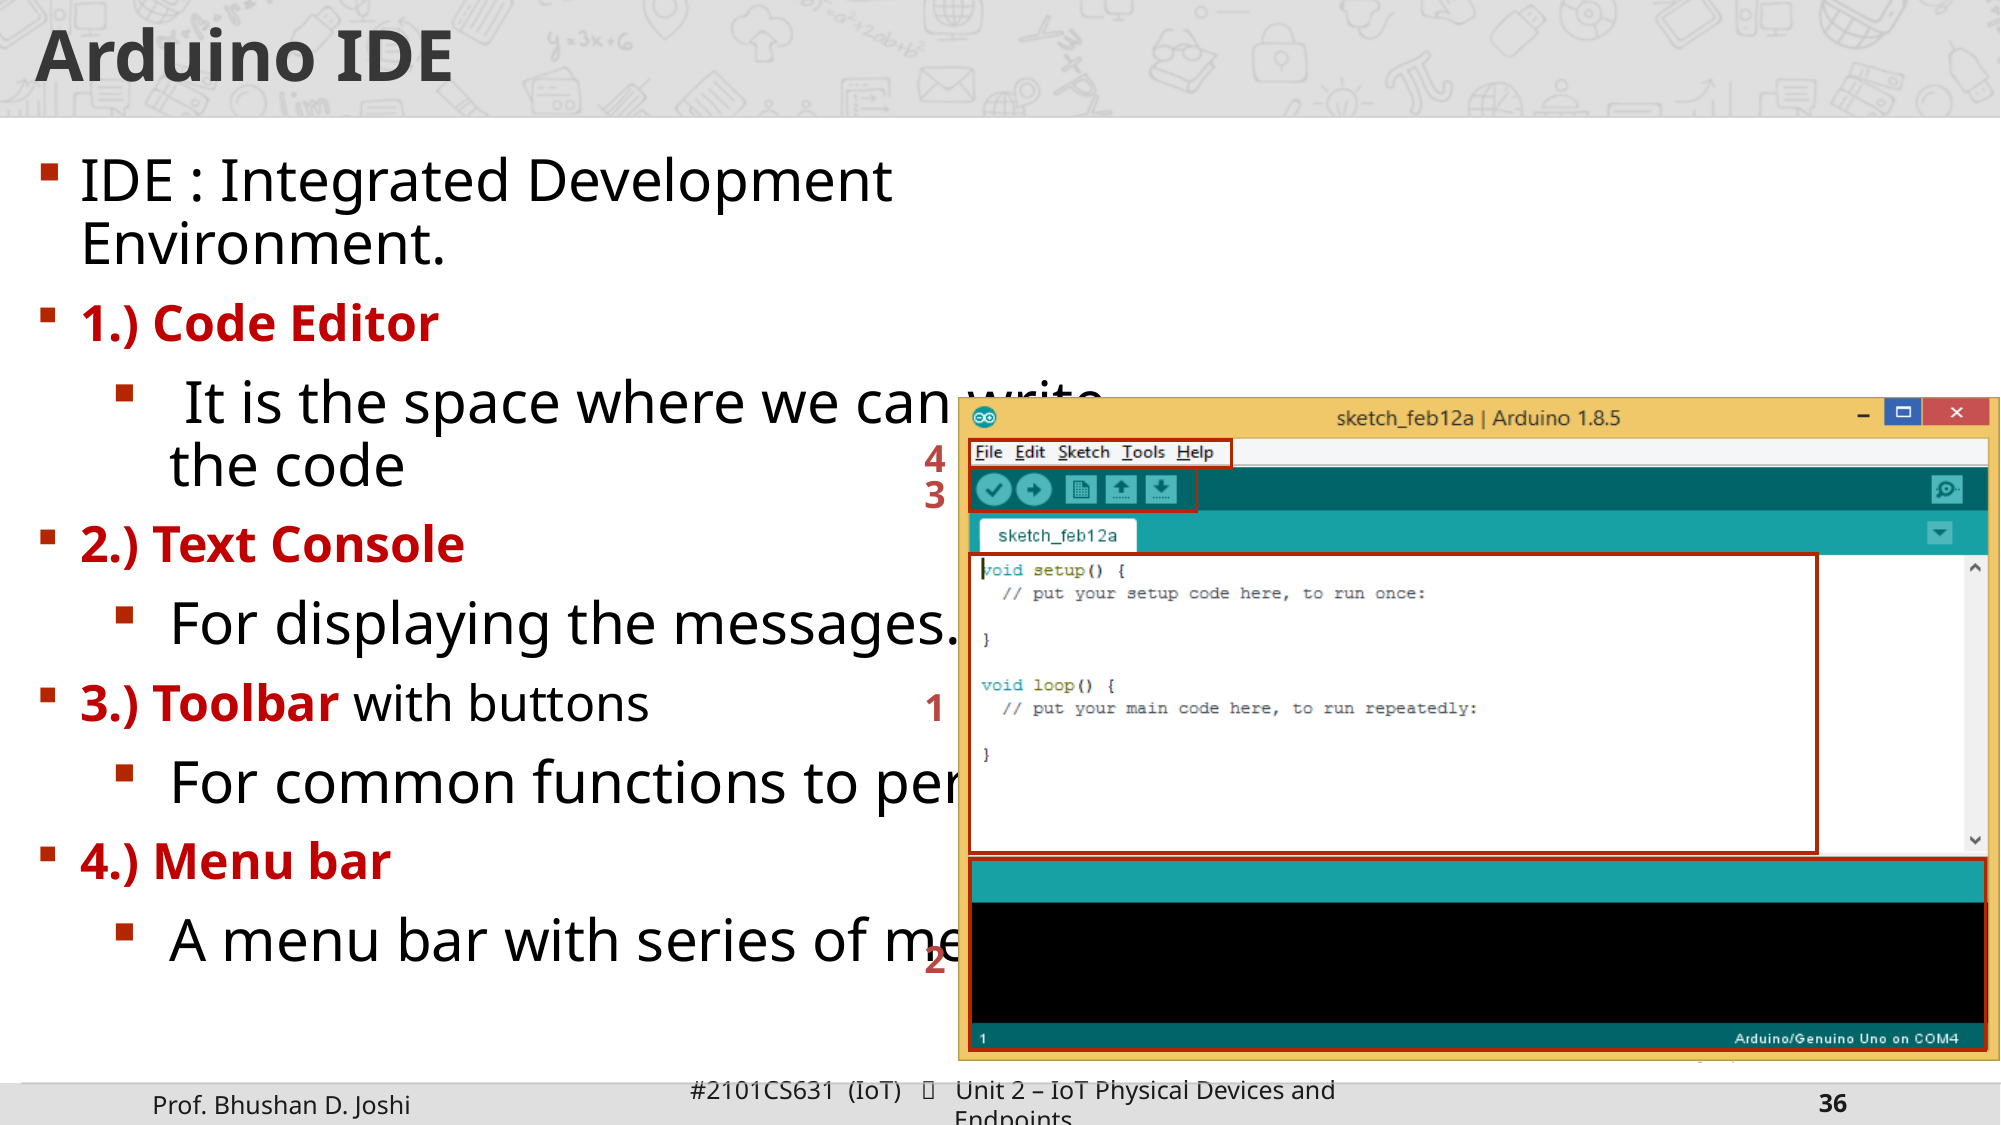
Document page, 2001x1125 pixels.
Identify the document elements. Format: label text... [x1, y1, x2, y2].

text_box Arduino IDE [0, 0, 2000, 117]
list IDE : Integrated Development Environment. 1.) Code Editor It is the space where we can write the code 2.) Text Console For displaying the messages. 3.) Toolbar with buttons For common functions to perform. 4.) Menu bar A menu bar with series of menus. [21, 143, 1194, 1061]
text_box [909, 397, 2000, 1061]
